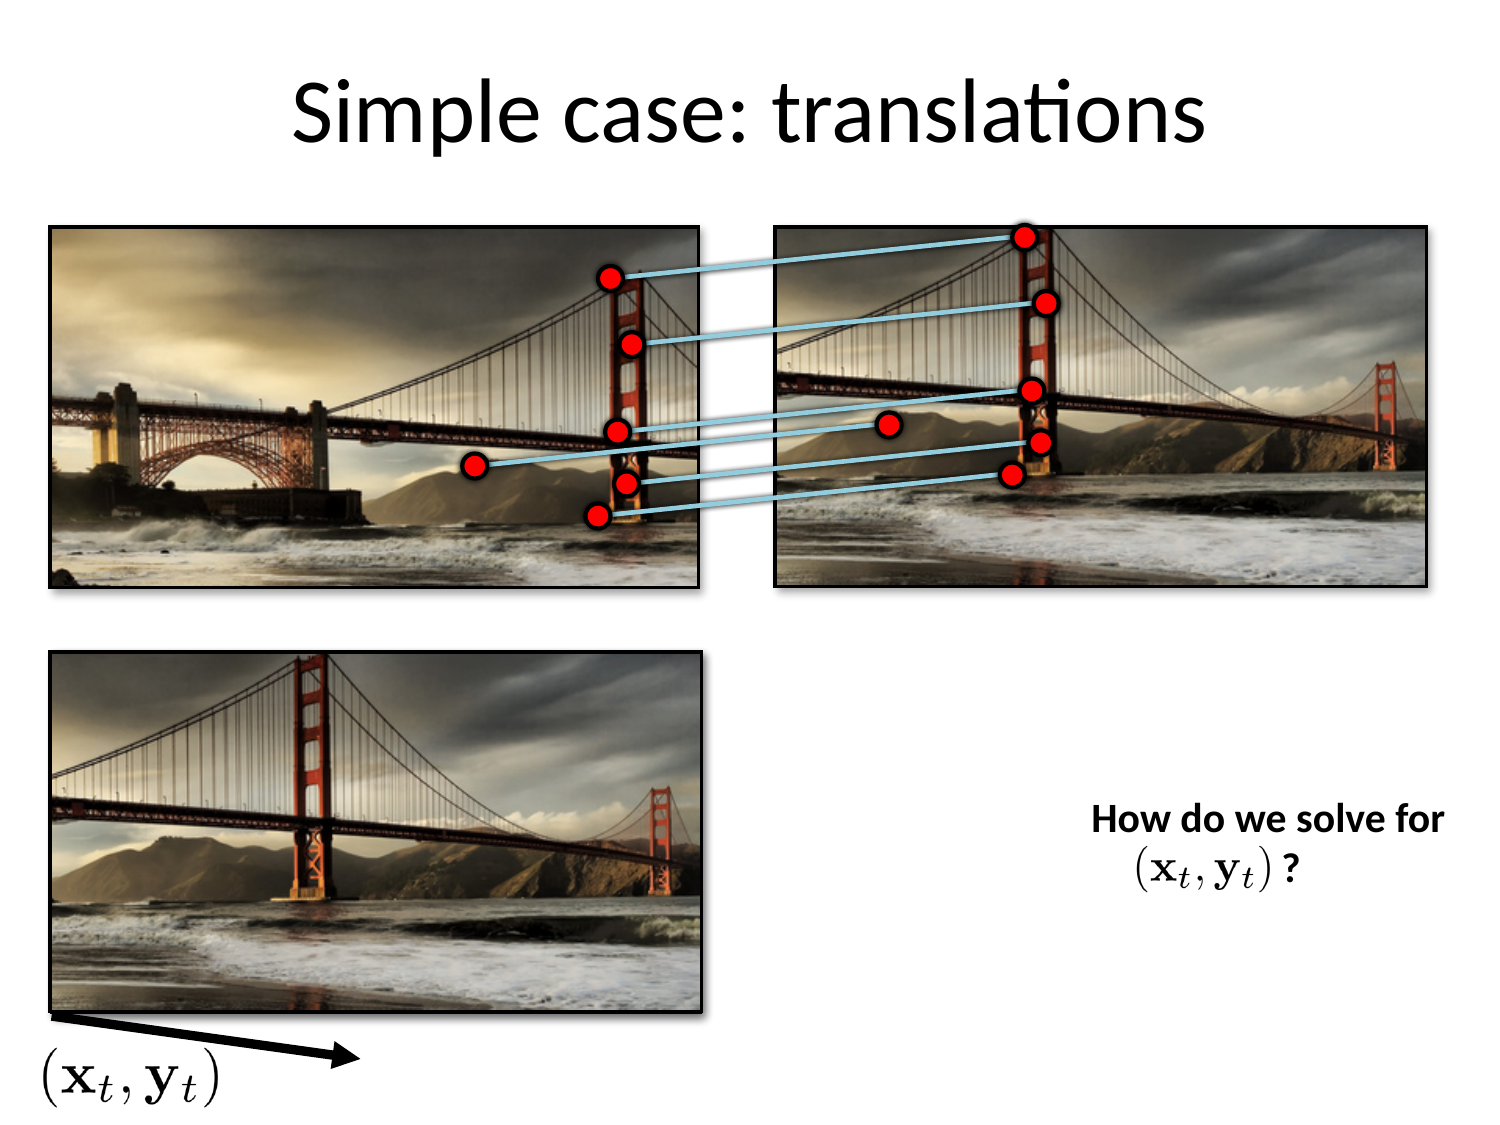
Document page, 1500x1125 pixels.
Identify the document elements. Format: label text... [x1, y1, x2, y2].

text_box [461, 224, 1059, 529]
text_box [51, 1015, 361, 1060]
picture [51, 653, 701, 1012]
picture [37, 1044, 223, 1112]
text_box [1074, 783, 1463, 901]
picture [51, 228, 698, 587]
title Simple case: translations [75, 12, 1425, 200]
picture [776, 228, 1426, 586]
